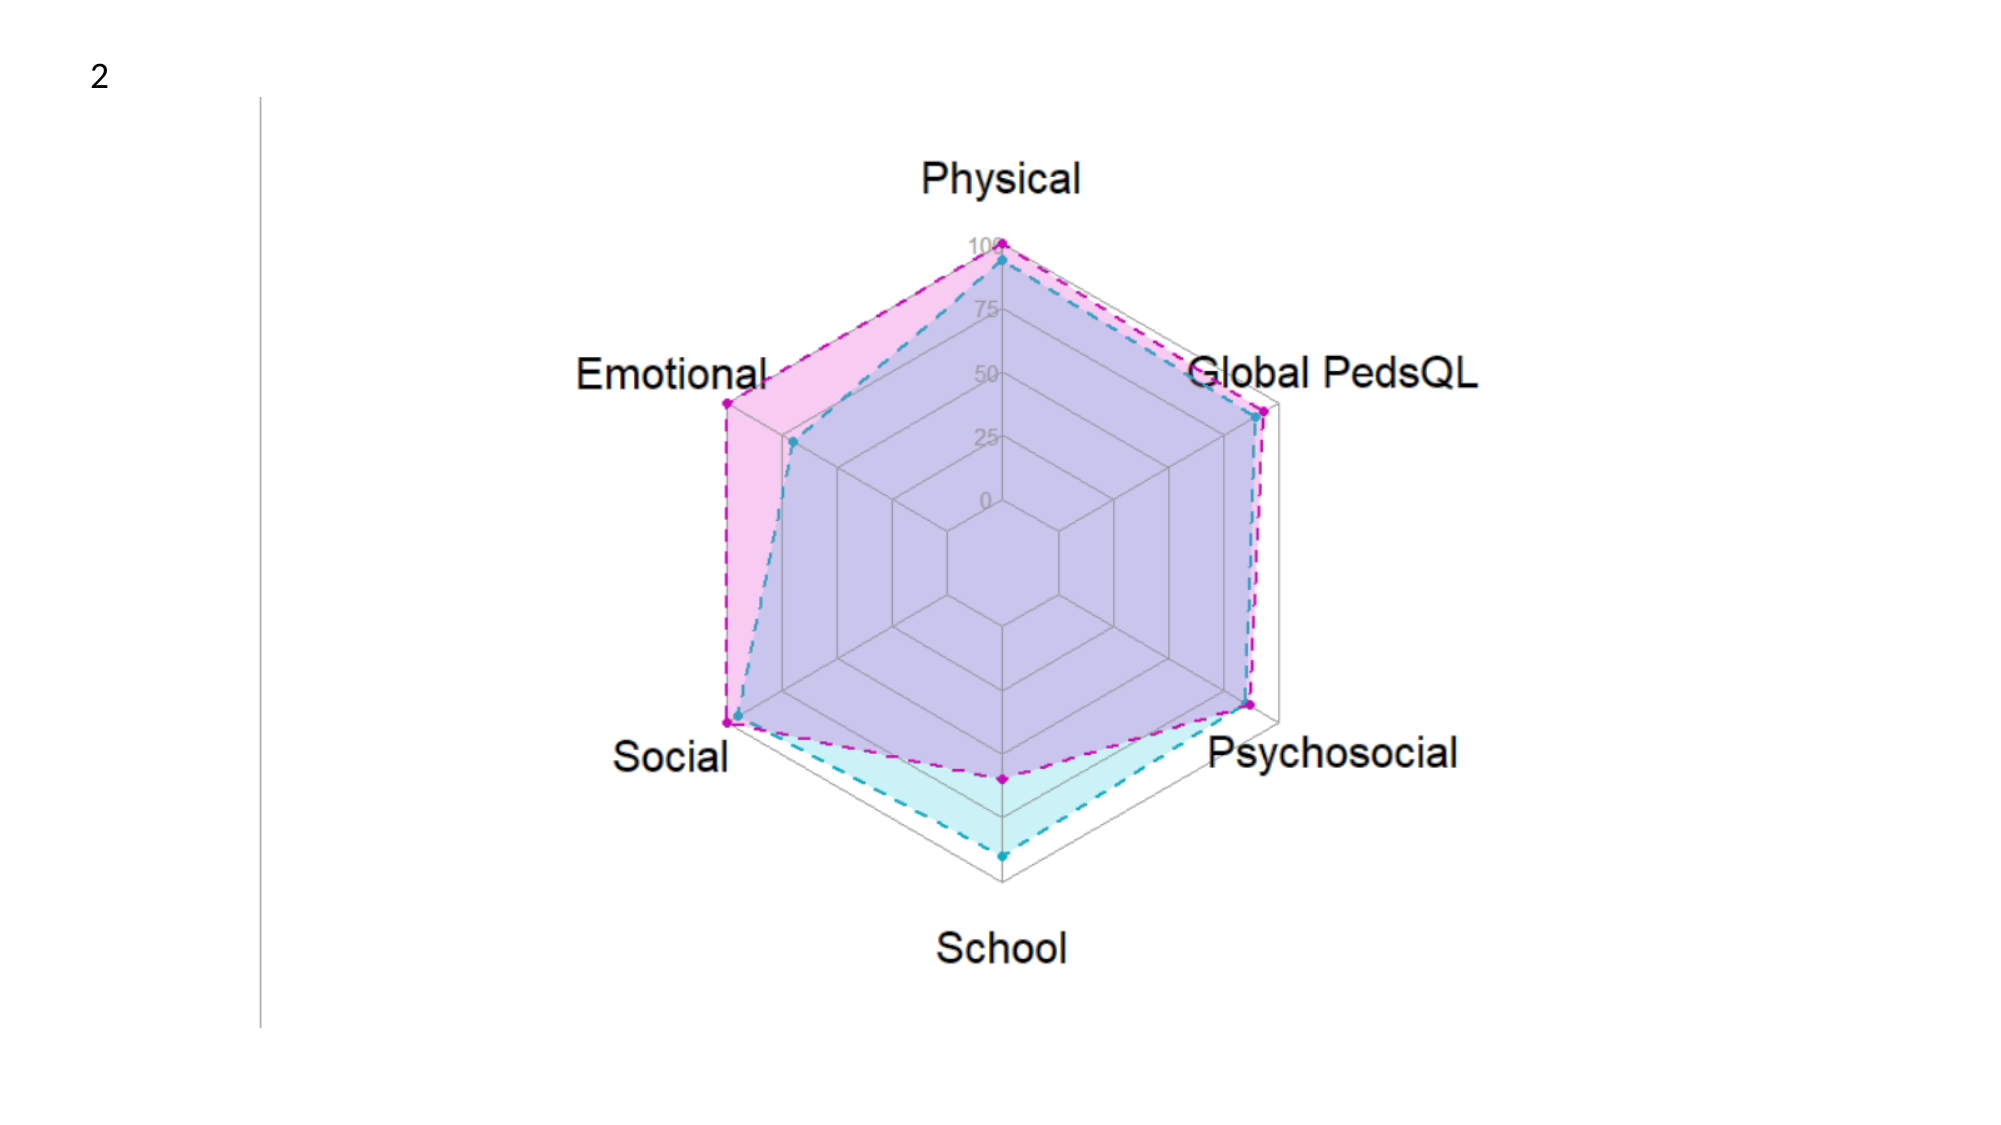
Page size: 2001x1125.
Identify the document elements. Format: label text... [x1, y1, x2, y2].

picture [259, 97, 1741, 1028]
text_box 2 [75, 43, 125, 104]
